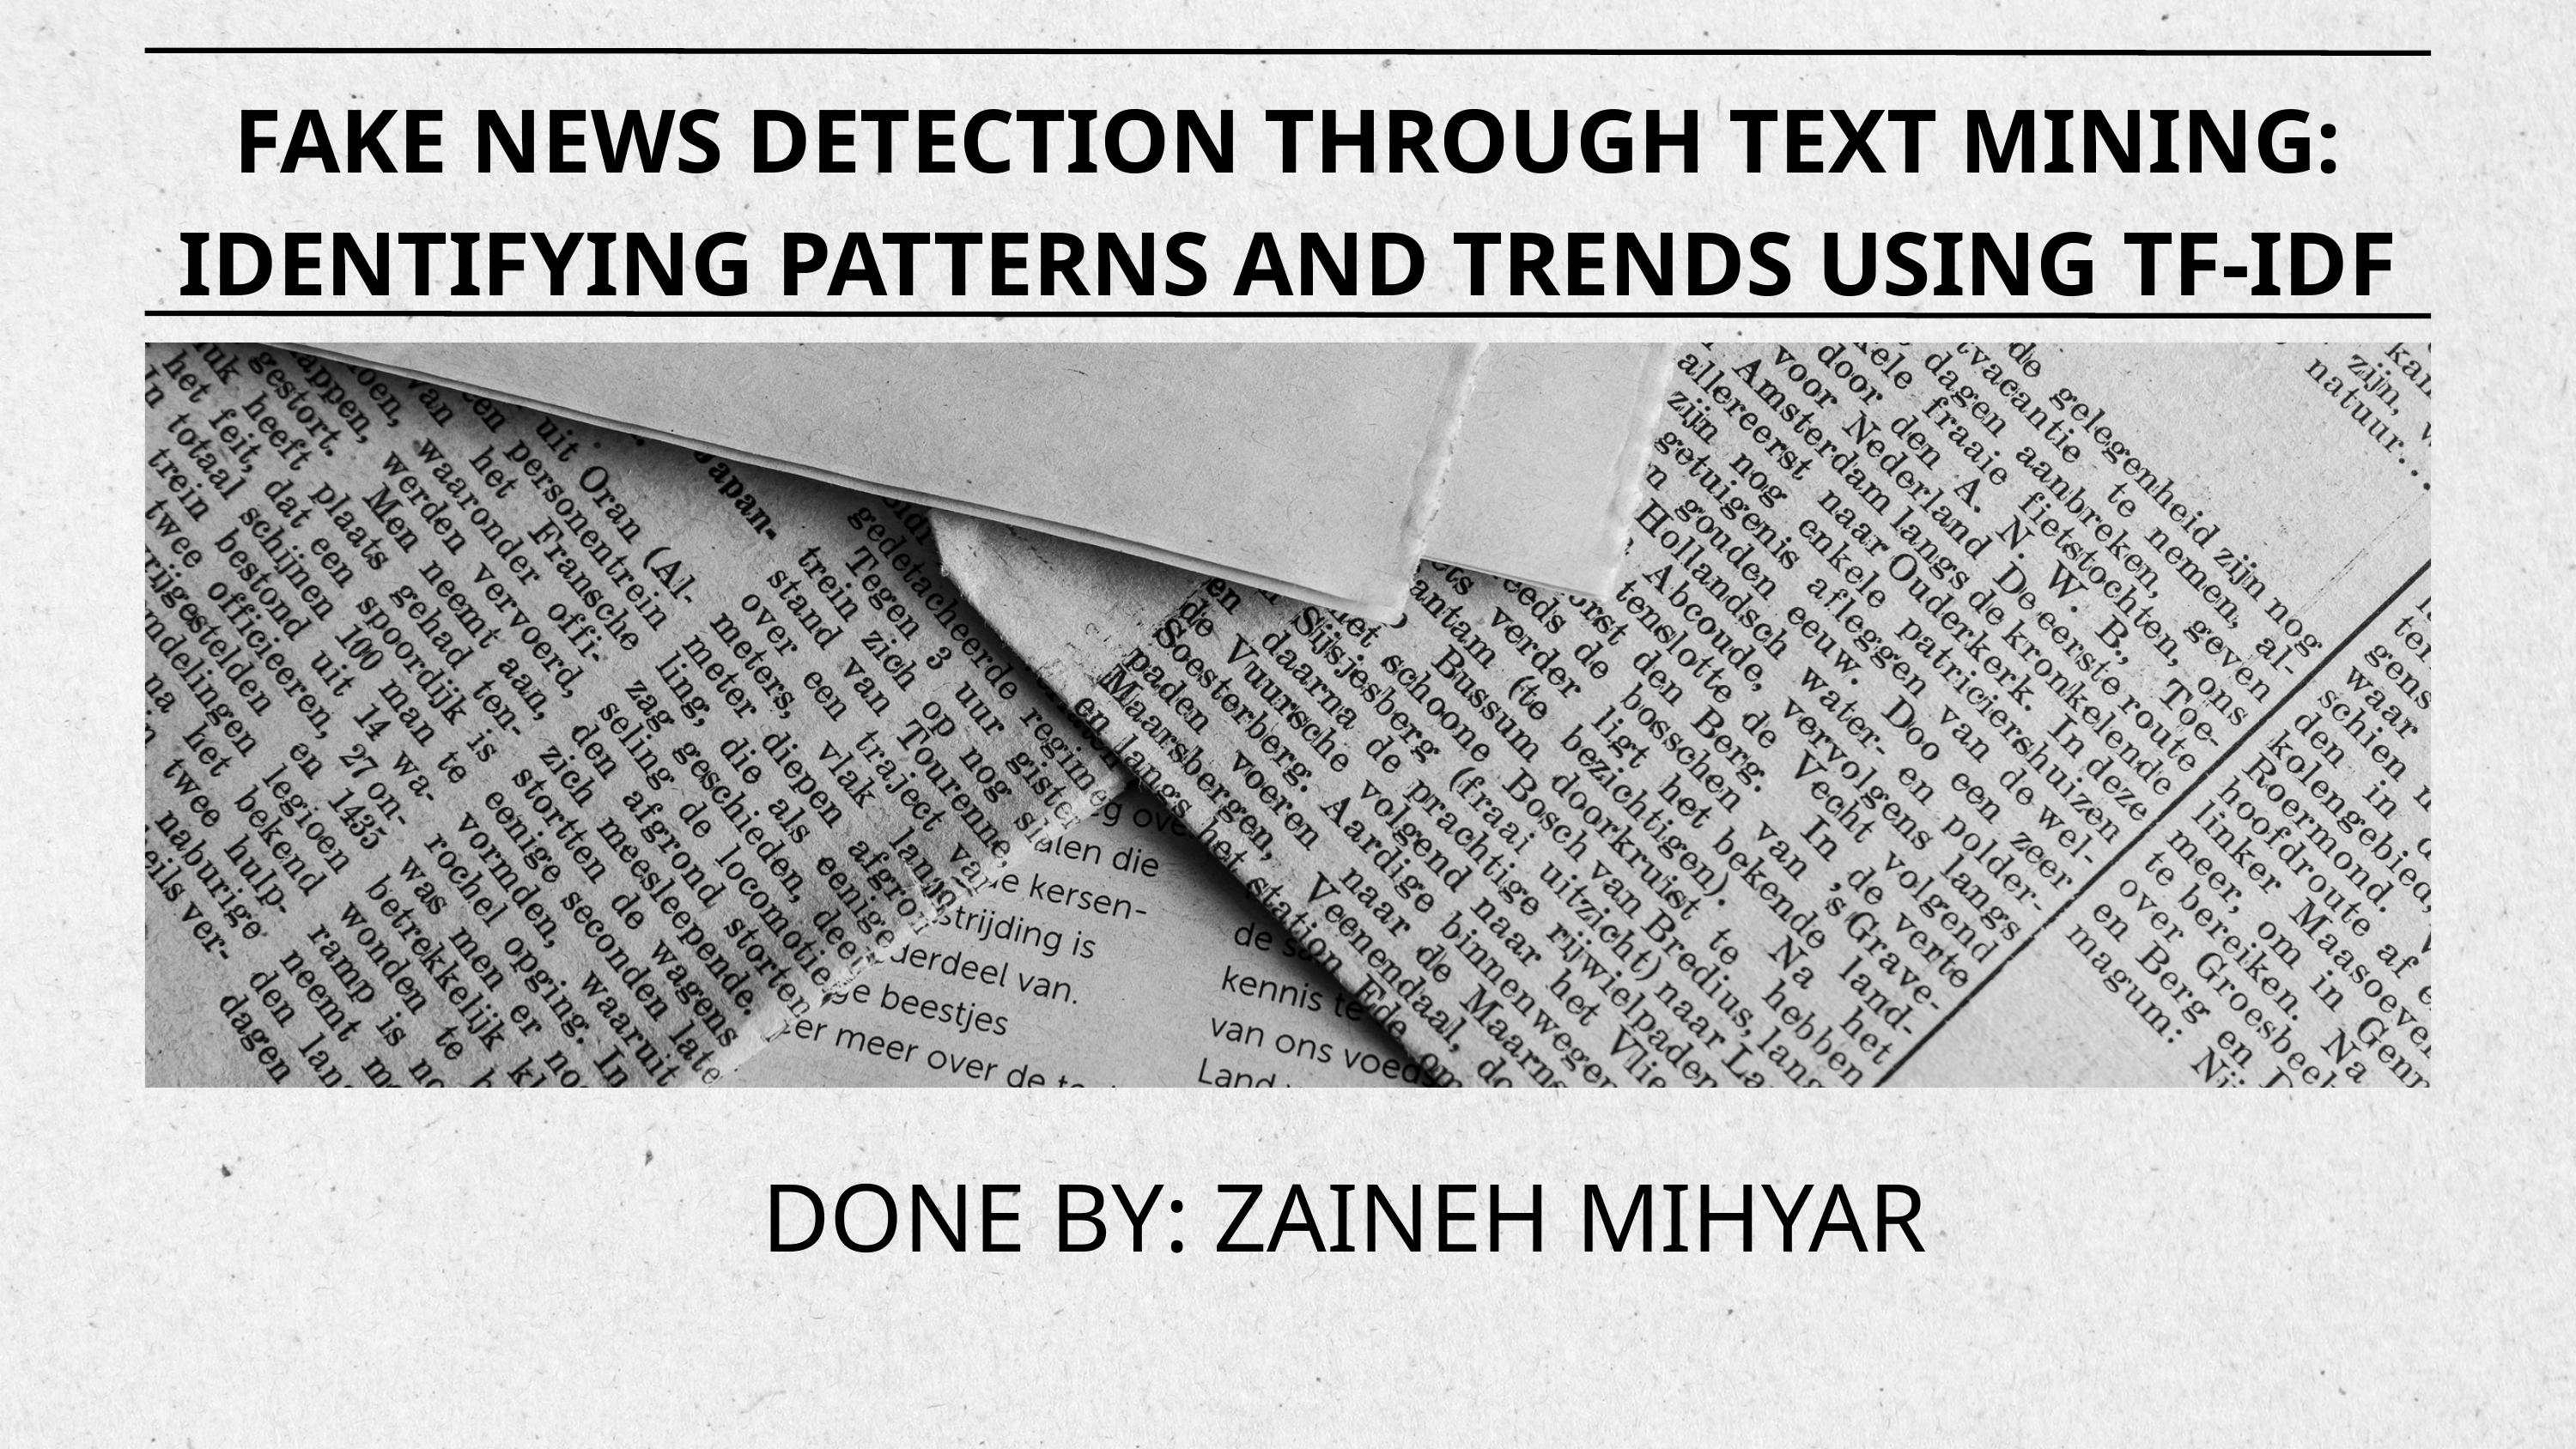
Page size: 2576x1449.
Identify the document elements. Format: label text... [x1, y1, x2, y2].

text_box FAKE NEWS DETECTION THROUGH TEXT MINING: IDENTIFYING PATTERNS AND TRENDS USING TF-IDF [144, 68, 2432, 341]
text_box DONE BY: ZAINEH MIHYAR [423, 1139, 2266, 1271]
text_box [144, 343, 2432, 1088]
text_box [0, 0, 2576, 1449]
